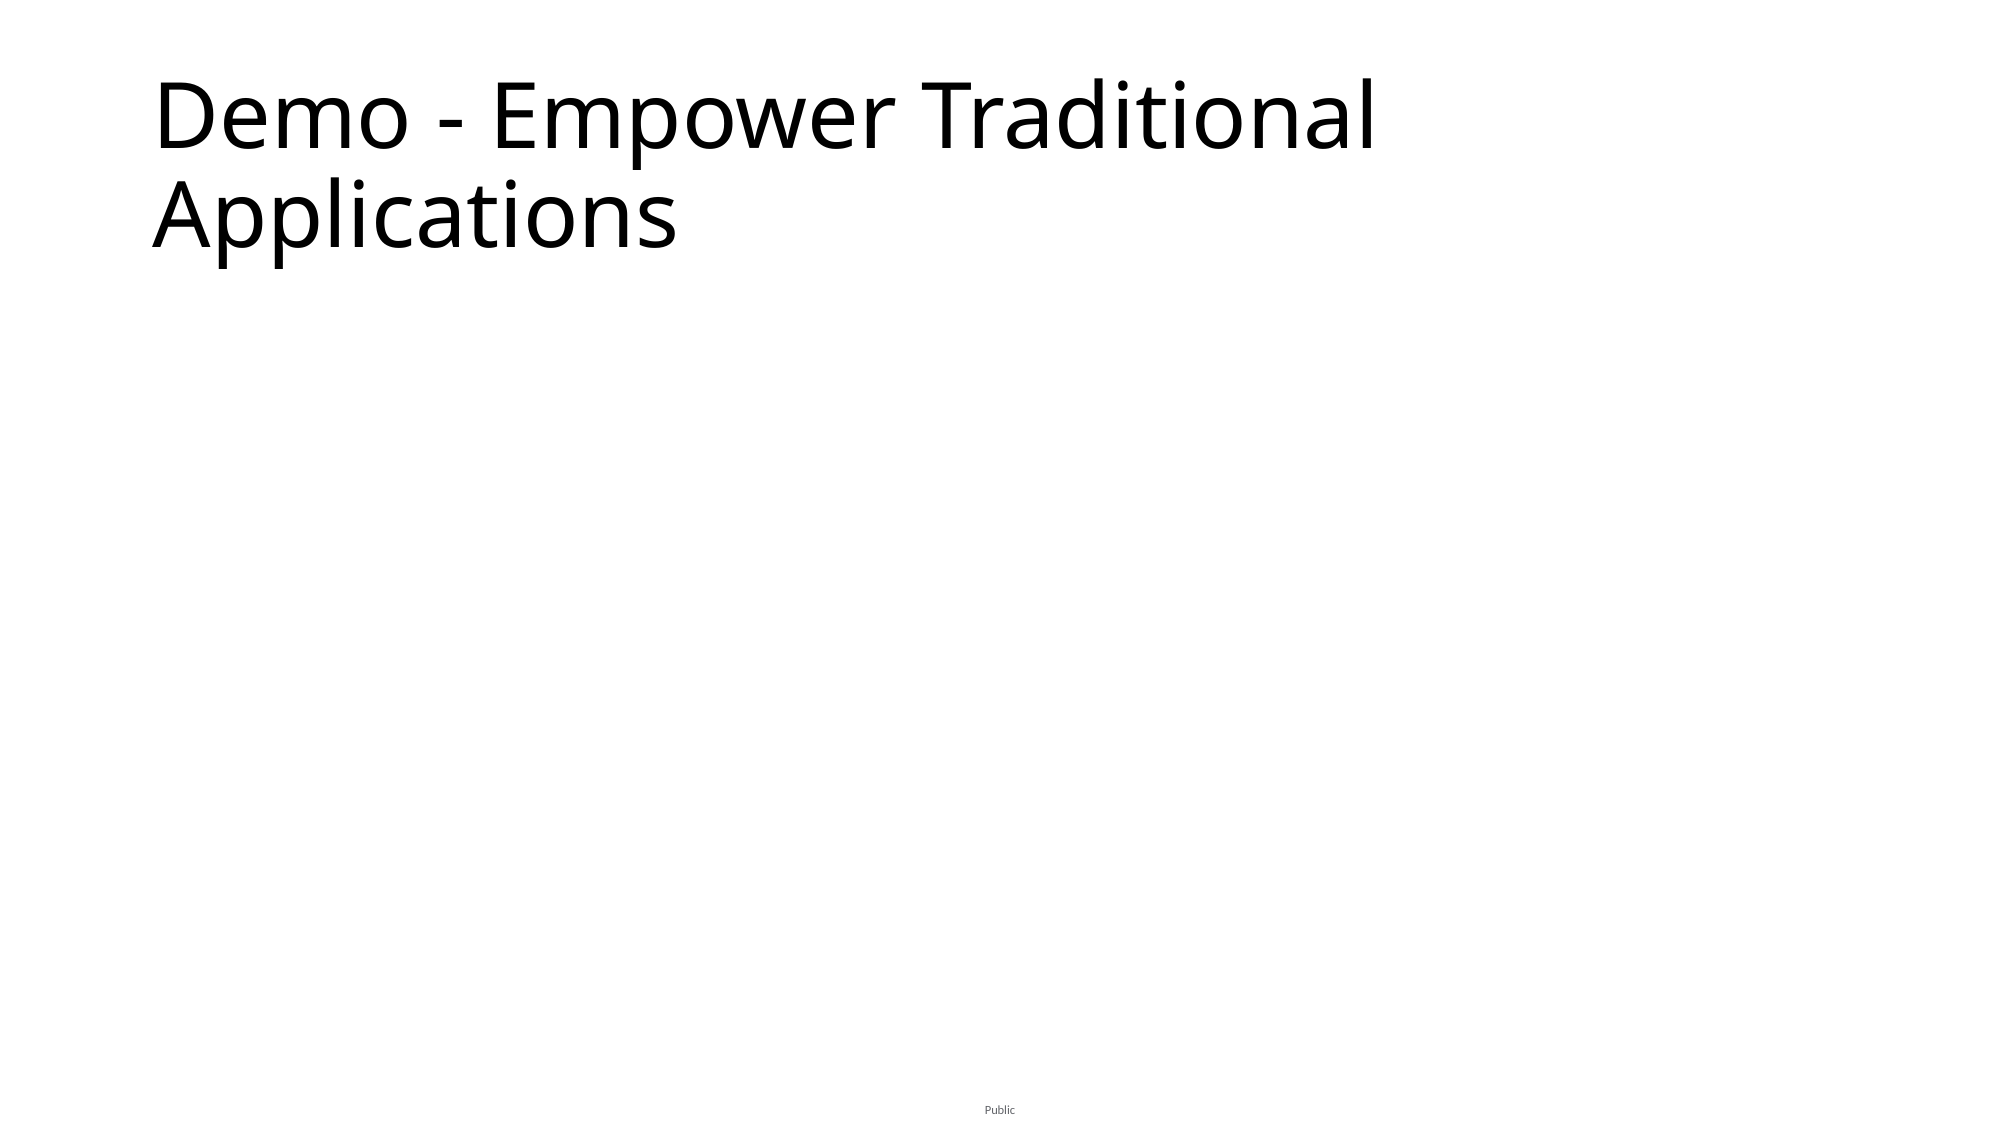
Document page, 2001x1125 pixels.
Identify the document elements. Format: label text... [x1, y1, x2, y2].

title Demo - Empower Traditional Applications [137, 59, 1863, 278]
